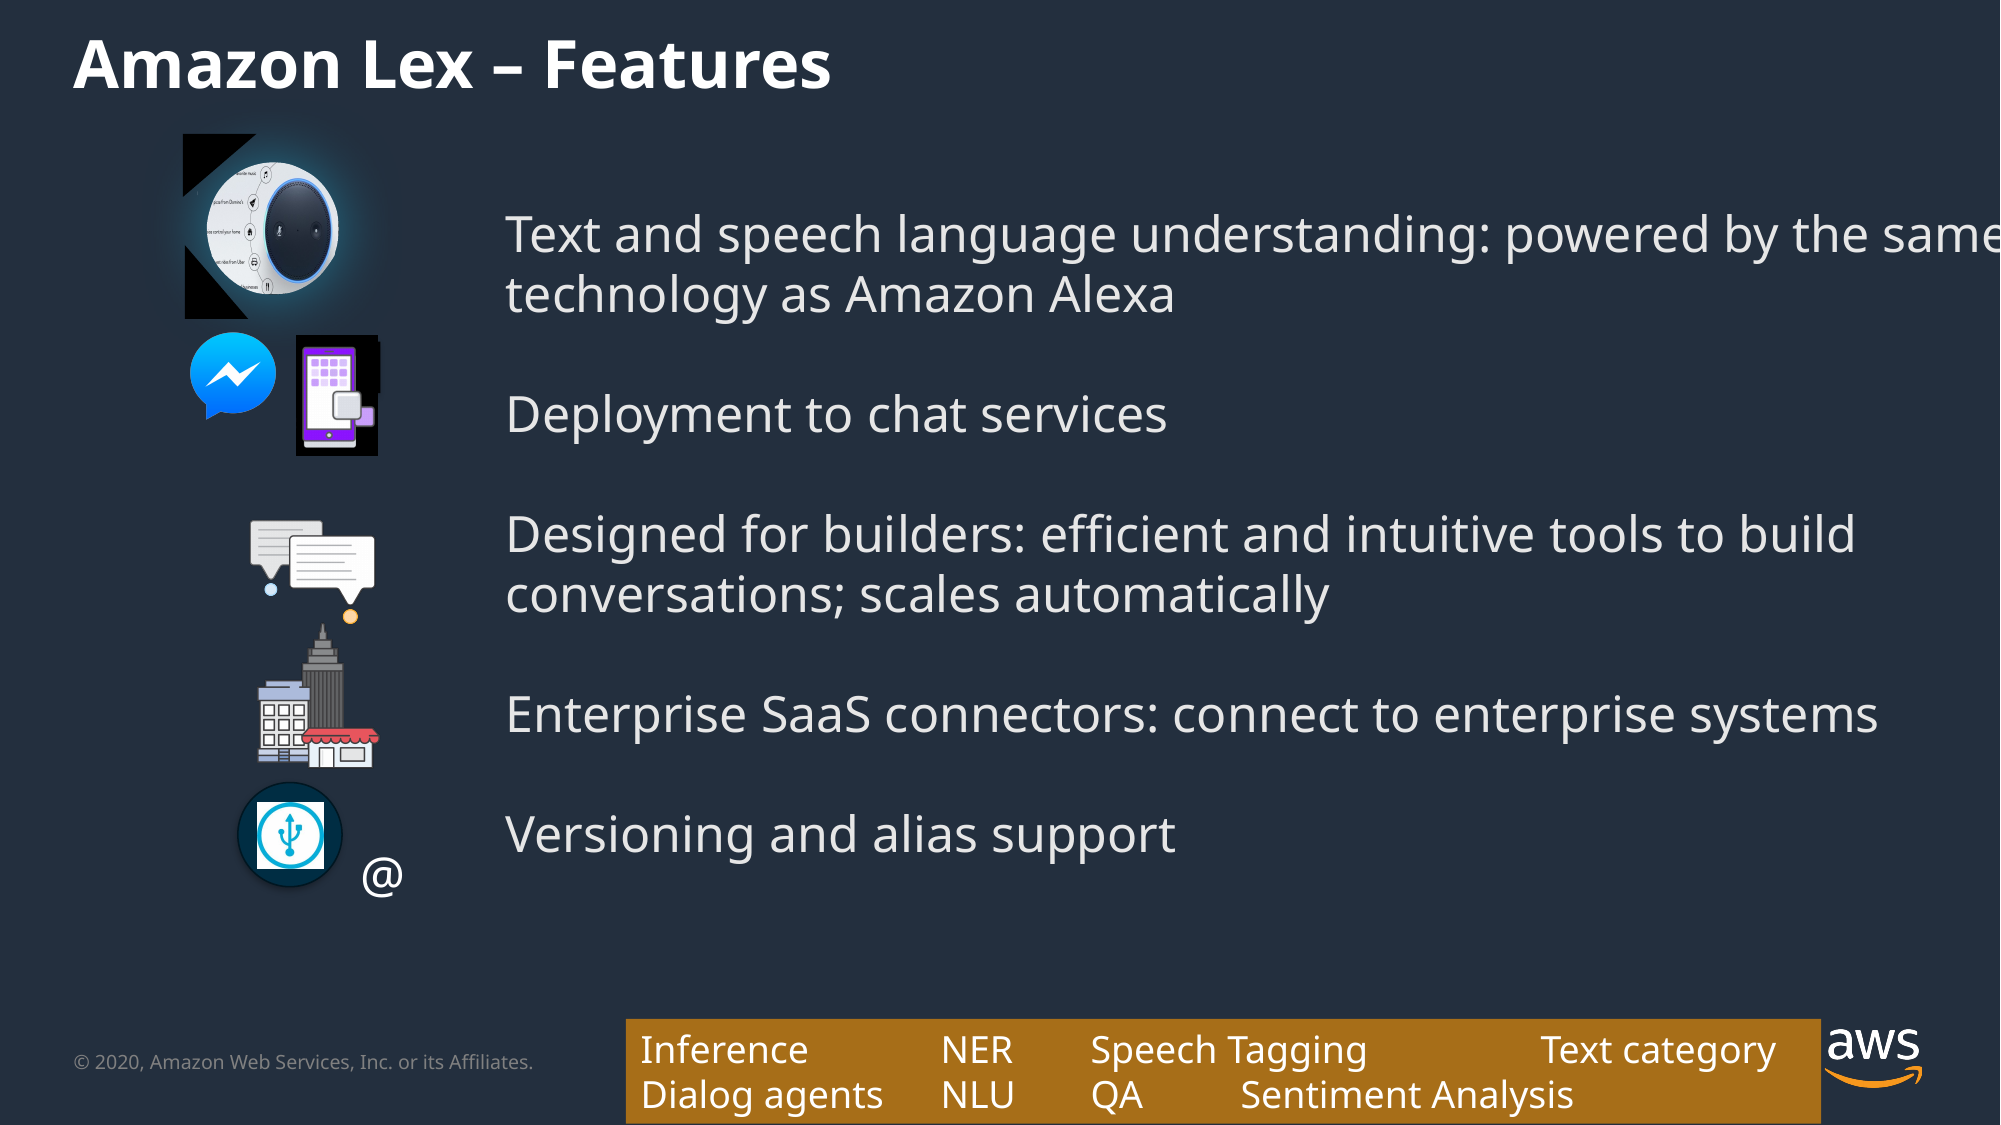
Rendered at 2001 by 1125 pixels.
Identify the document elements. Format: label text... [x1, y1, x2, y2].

text_box Inference NER Speech Tagging Text category Dialog agents NLU QA Sentiment Analysis [625, 1018, 1822, 1124]
picture [242, 502, 395, 772]
text_box Text and speech language understanding: powered by the same technology as Amazon Alexa Deployment to chat services Designed for builders: efficient and intuitive tools to build conversations; scales automatically Enterprise SaaS connectors: connect to enterprise systems Versioning and alias support [491, 195, 2000, 871]
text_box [182, 133, 339, 320]
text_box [237, 782, 445, 912]
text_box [296, 335, 381, 456]
picture [184, 327, 281, 425]
title Amazon Lex – Features [59, 23, 1971, 172]
